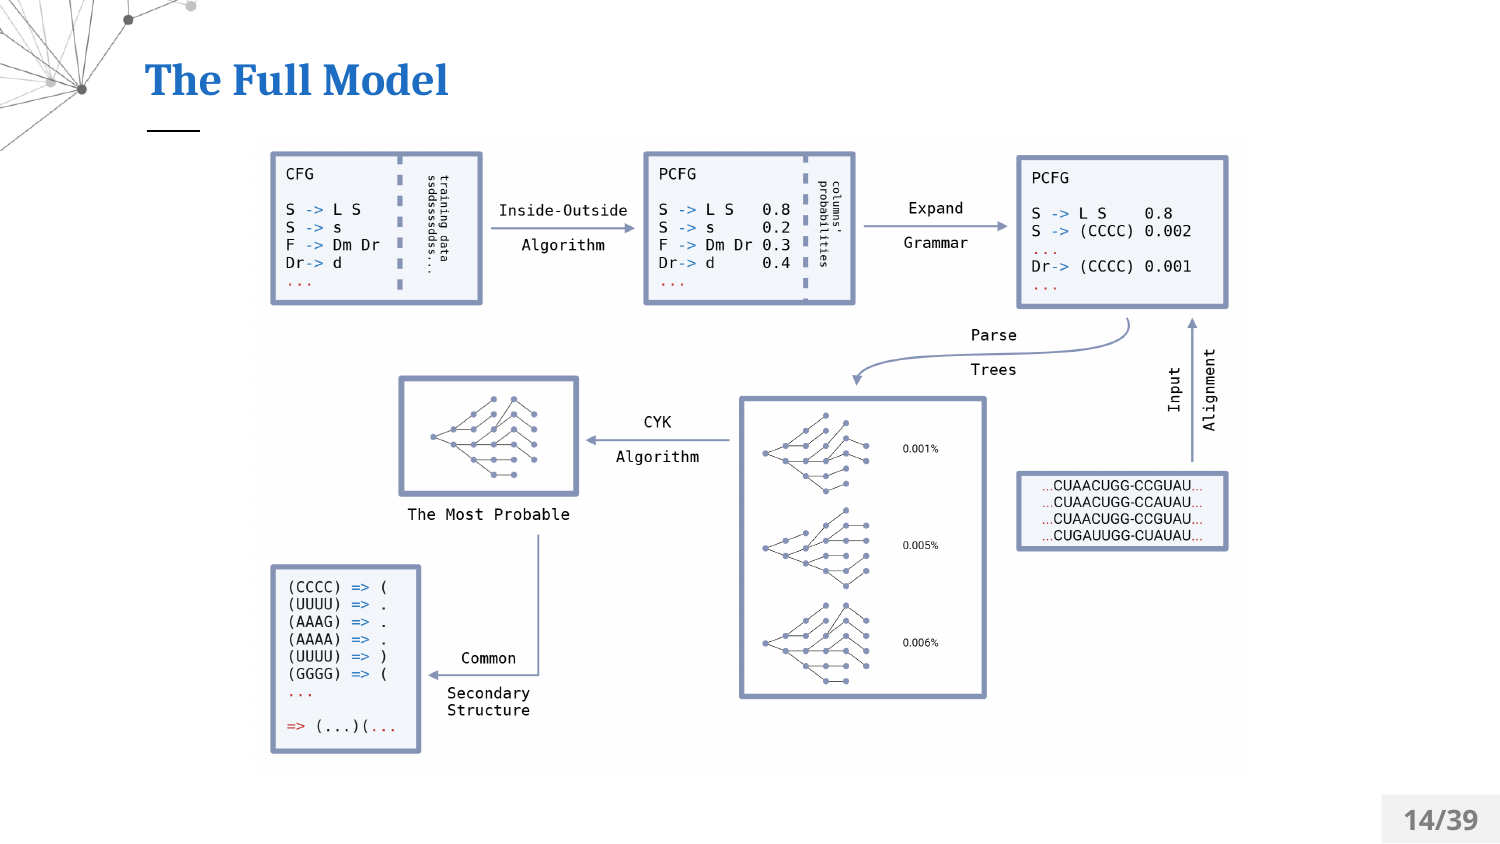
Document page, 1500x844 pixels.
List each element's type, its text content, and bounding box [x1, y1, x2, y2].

picture [0, 0, 1500, 844]
text_box The Full Model [131, 42, 614, 112]
text_box 14/39 [1381, 794, 1500, 844]
